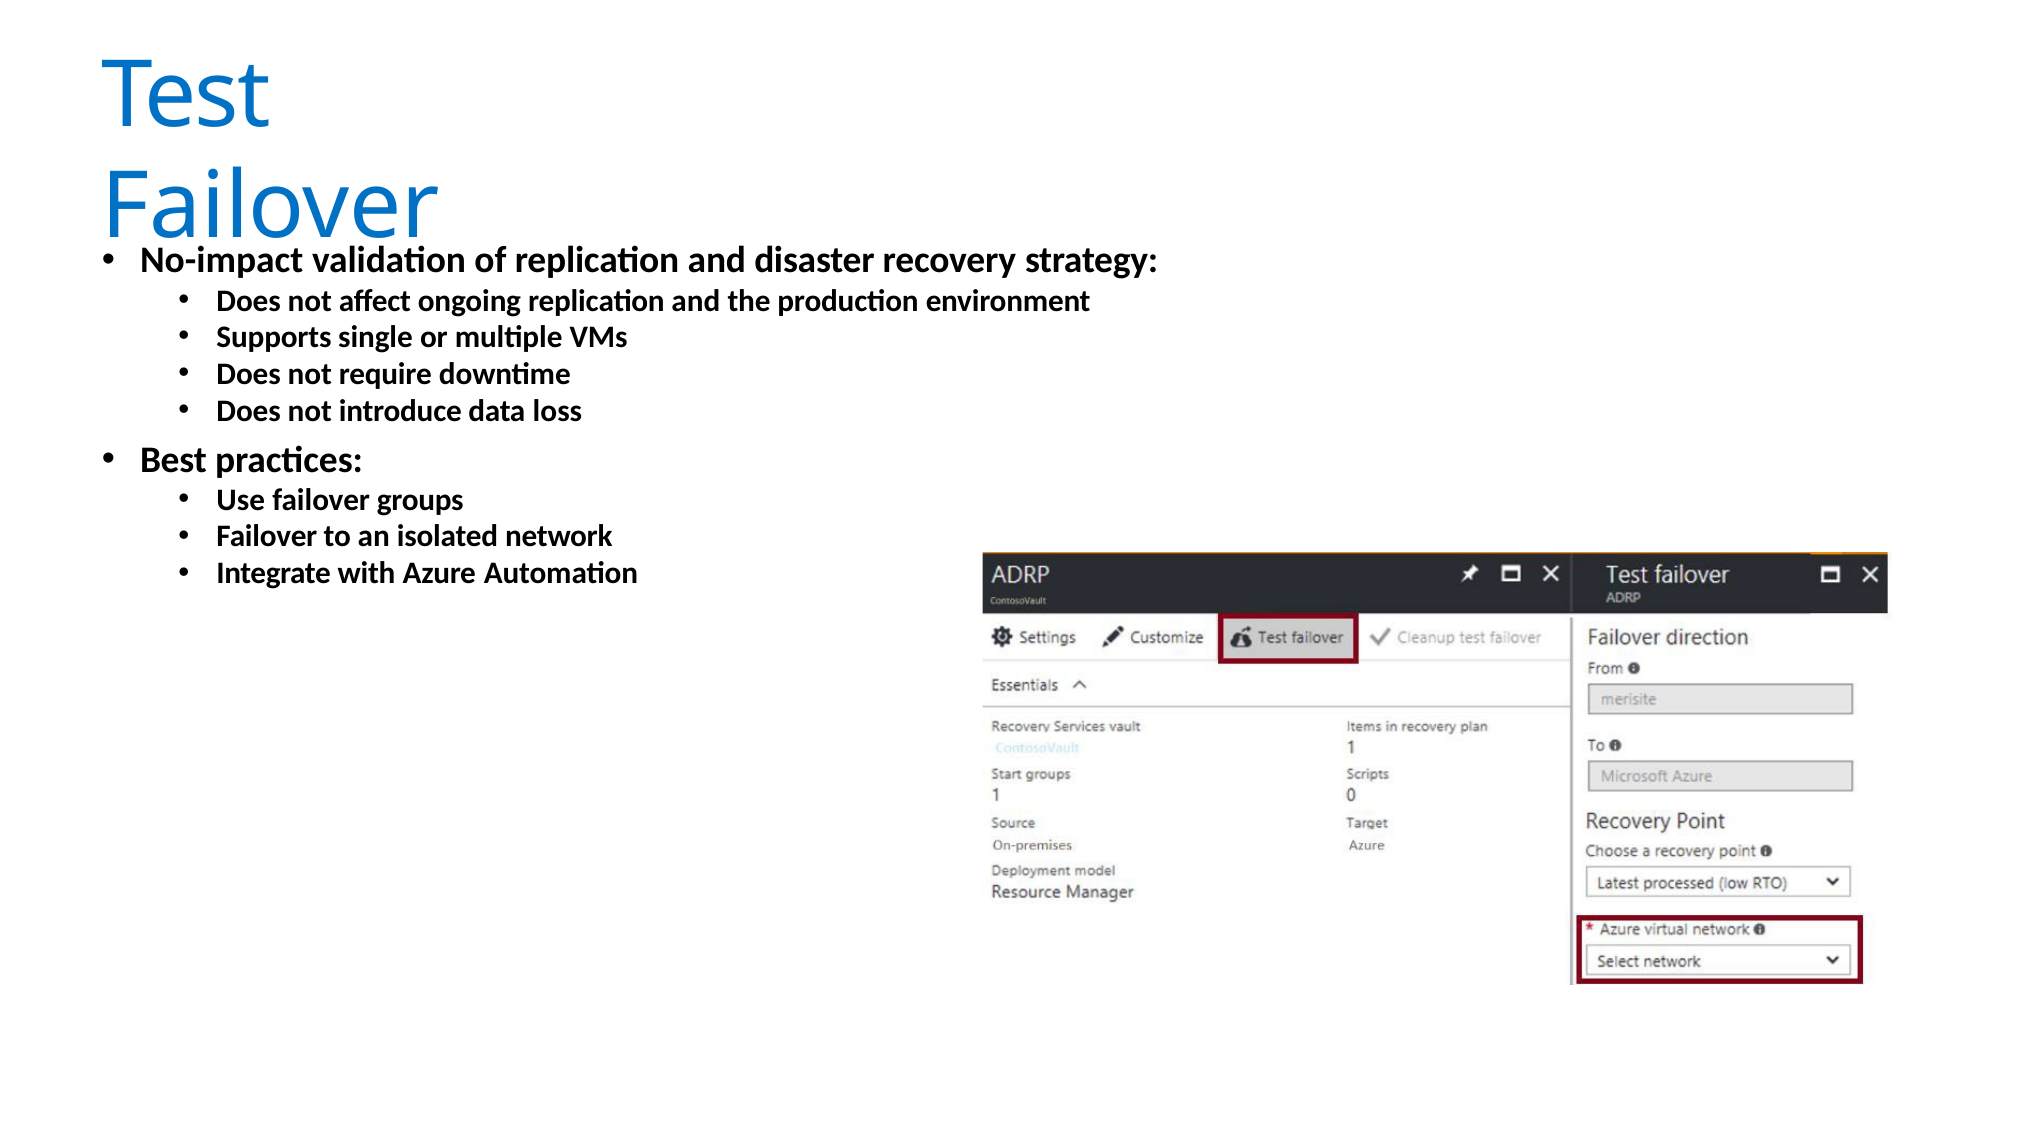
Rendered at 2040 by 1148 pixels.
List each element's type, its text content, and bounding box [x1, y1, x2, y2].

title Test Failover [99, 31, 567, 233]
text_box [982, 552, 1892, 985]
text_box No-impact validation of replication and disaster recovery strategy: Does not affect ongoing replication and the production environment Supports single or multiple VMs Does not require downtime Does not introduce data loss Best practices: Use failover groups Failover to an isolated network Integrate with Azure Automation [99, 233, 1168, 591]
